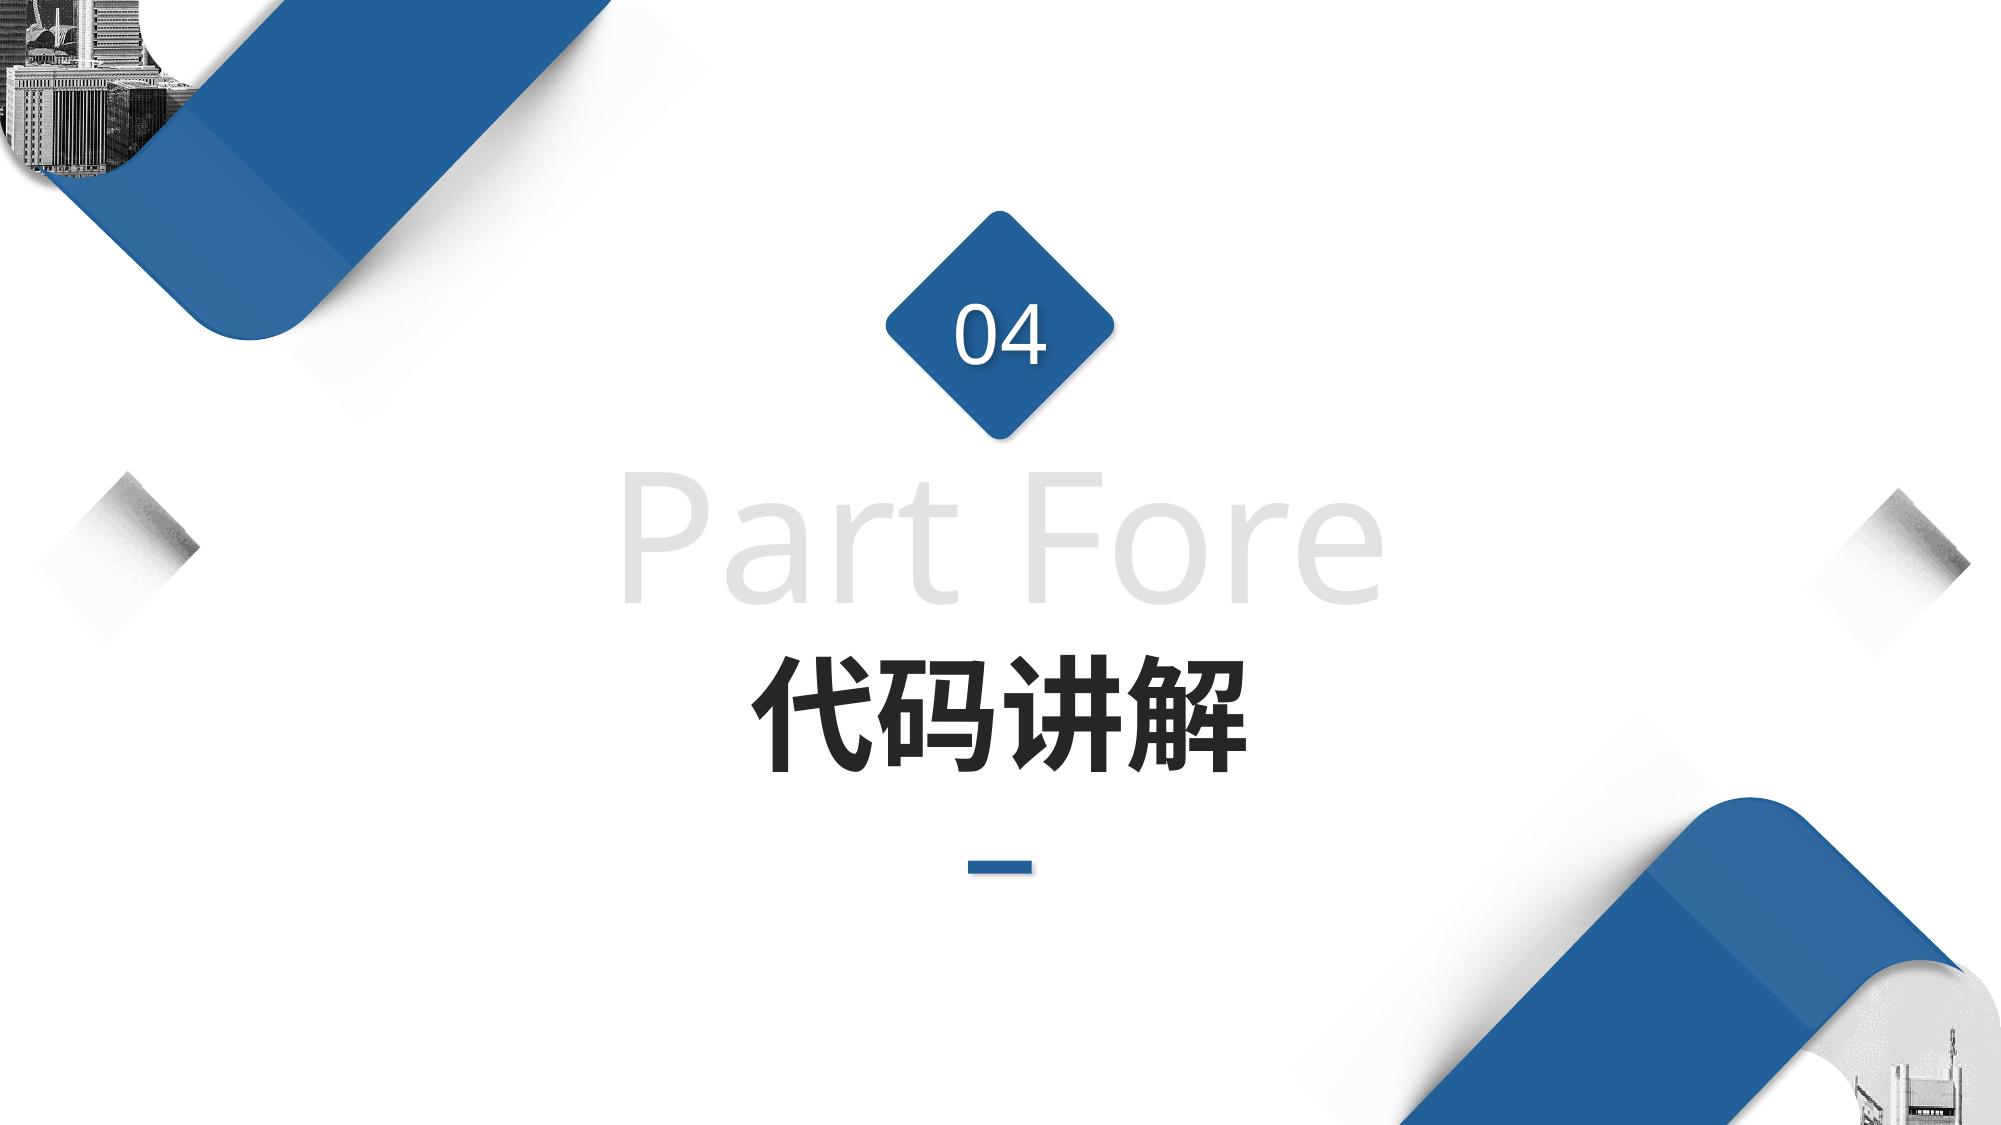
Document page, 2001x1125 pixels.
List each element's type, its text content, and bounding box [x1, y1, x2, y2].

text_box Part Fore [728, 412, 1271, 628]
text_box 代码讲解 [55, 628, 1271, 796]
text_box 04 [892, 273, 1108, 390]
text_box [954, 400, 1046, 440]
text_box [1271, 352, 2000, 1125]
text_box [933, 210, 1067, 271]
text_box [885, 314, 890, 336]
text_box [968, 860, 1032, 874]
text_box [0, 0, 728, 785]
